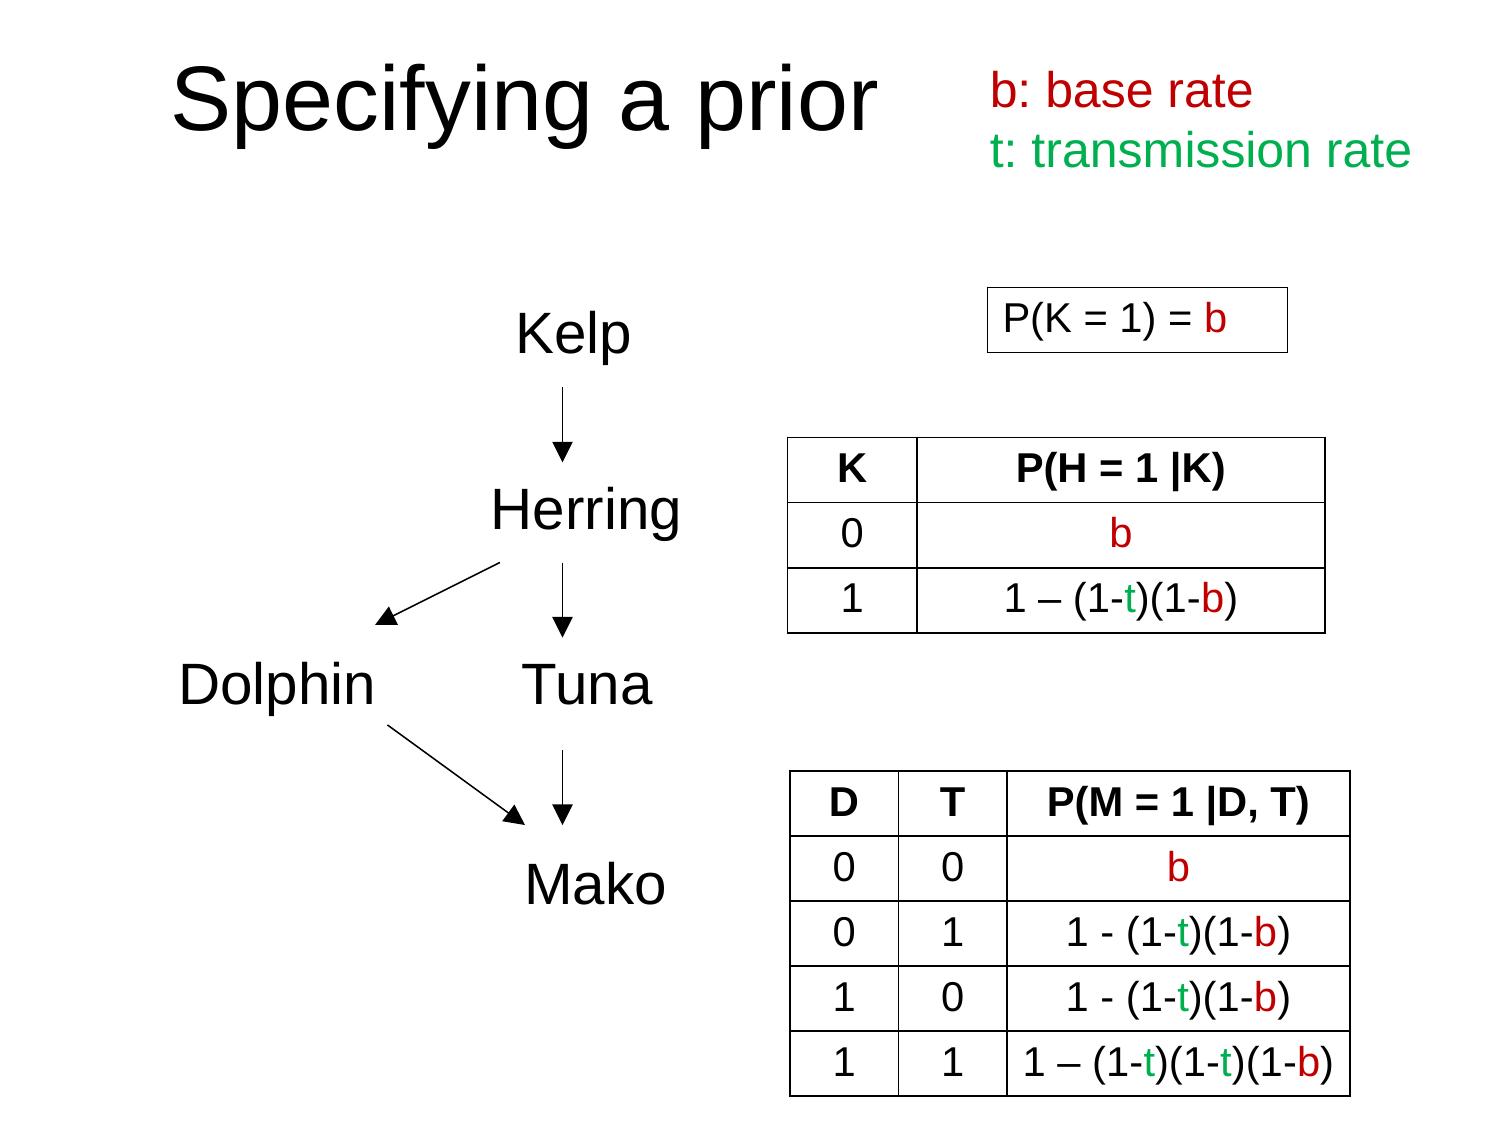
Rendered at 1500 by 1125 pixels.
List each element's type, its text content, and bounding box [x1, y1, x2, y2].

table_cell 1 [788, 569, 916, 632]
table_cell 0 [791, 902, 898, 965]
table_cell 1 [899, 1032, 1006, 1095]
table_cell b [918, 503, 1324, 567]
table_cell 0 [791, 837, 898, 900]
title Specifying a prior [75, 0, 975, 188]
text_box Mako [509, 839, 683, 924]
table_cell 1 – (1-t)(1-b) [918, 569, 1324, 632]
table_cell 1 – (1-t)(1-t)(1-b) [1008, 1032, 1349, 1095]
table_header K [788, 438, 916, 502]
text_box b: base rate t: transmission rate [975, 49, 1500, 245]
table_cell 1 - (1-t)(1-b) [1008, 902, 1349, 965]
table_cell b [1008, 837, 1349, 900]
text_box Tuna [507, 639, 668, 724]
table_cell 1 [791, 967, 898, 1030]
table_cell 1 [791, 1032, 898, 1095]
text_box Dolphin [163, 639, 392, 724]
table_cell 0 [899, 967, 1006, 1030]
table_header P(K = 1) = b [988, 288, 1287, 352]
text_box Kelp [500, 287, 648, 373]
table_header D [791, 772, 898, 835]
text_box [374, 562, 501, 626]
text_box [387, 724, 526, 826]
text_box Herring [476, 464, 698, 549]
table_header T [899, 772, 1006, 835]
table_header P(H = 1 |K) [918, 438, 1324, 502]
table_header P(M = 1 |D, T) [1008, 772, 1349, 835]
table_cell 1 [899, 902, 1006, 965]
table_cell 0 [788, 503, 916, 567]
table_cell 0 [899, 837, 1006, 900]
table_cell 1 - (1-t)(1-b) [1008, 967, 1349, 1030]
